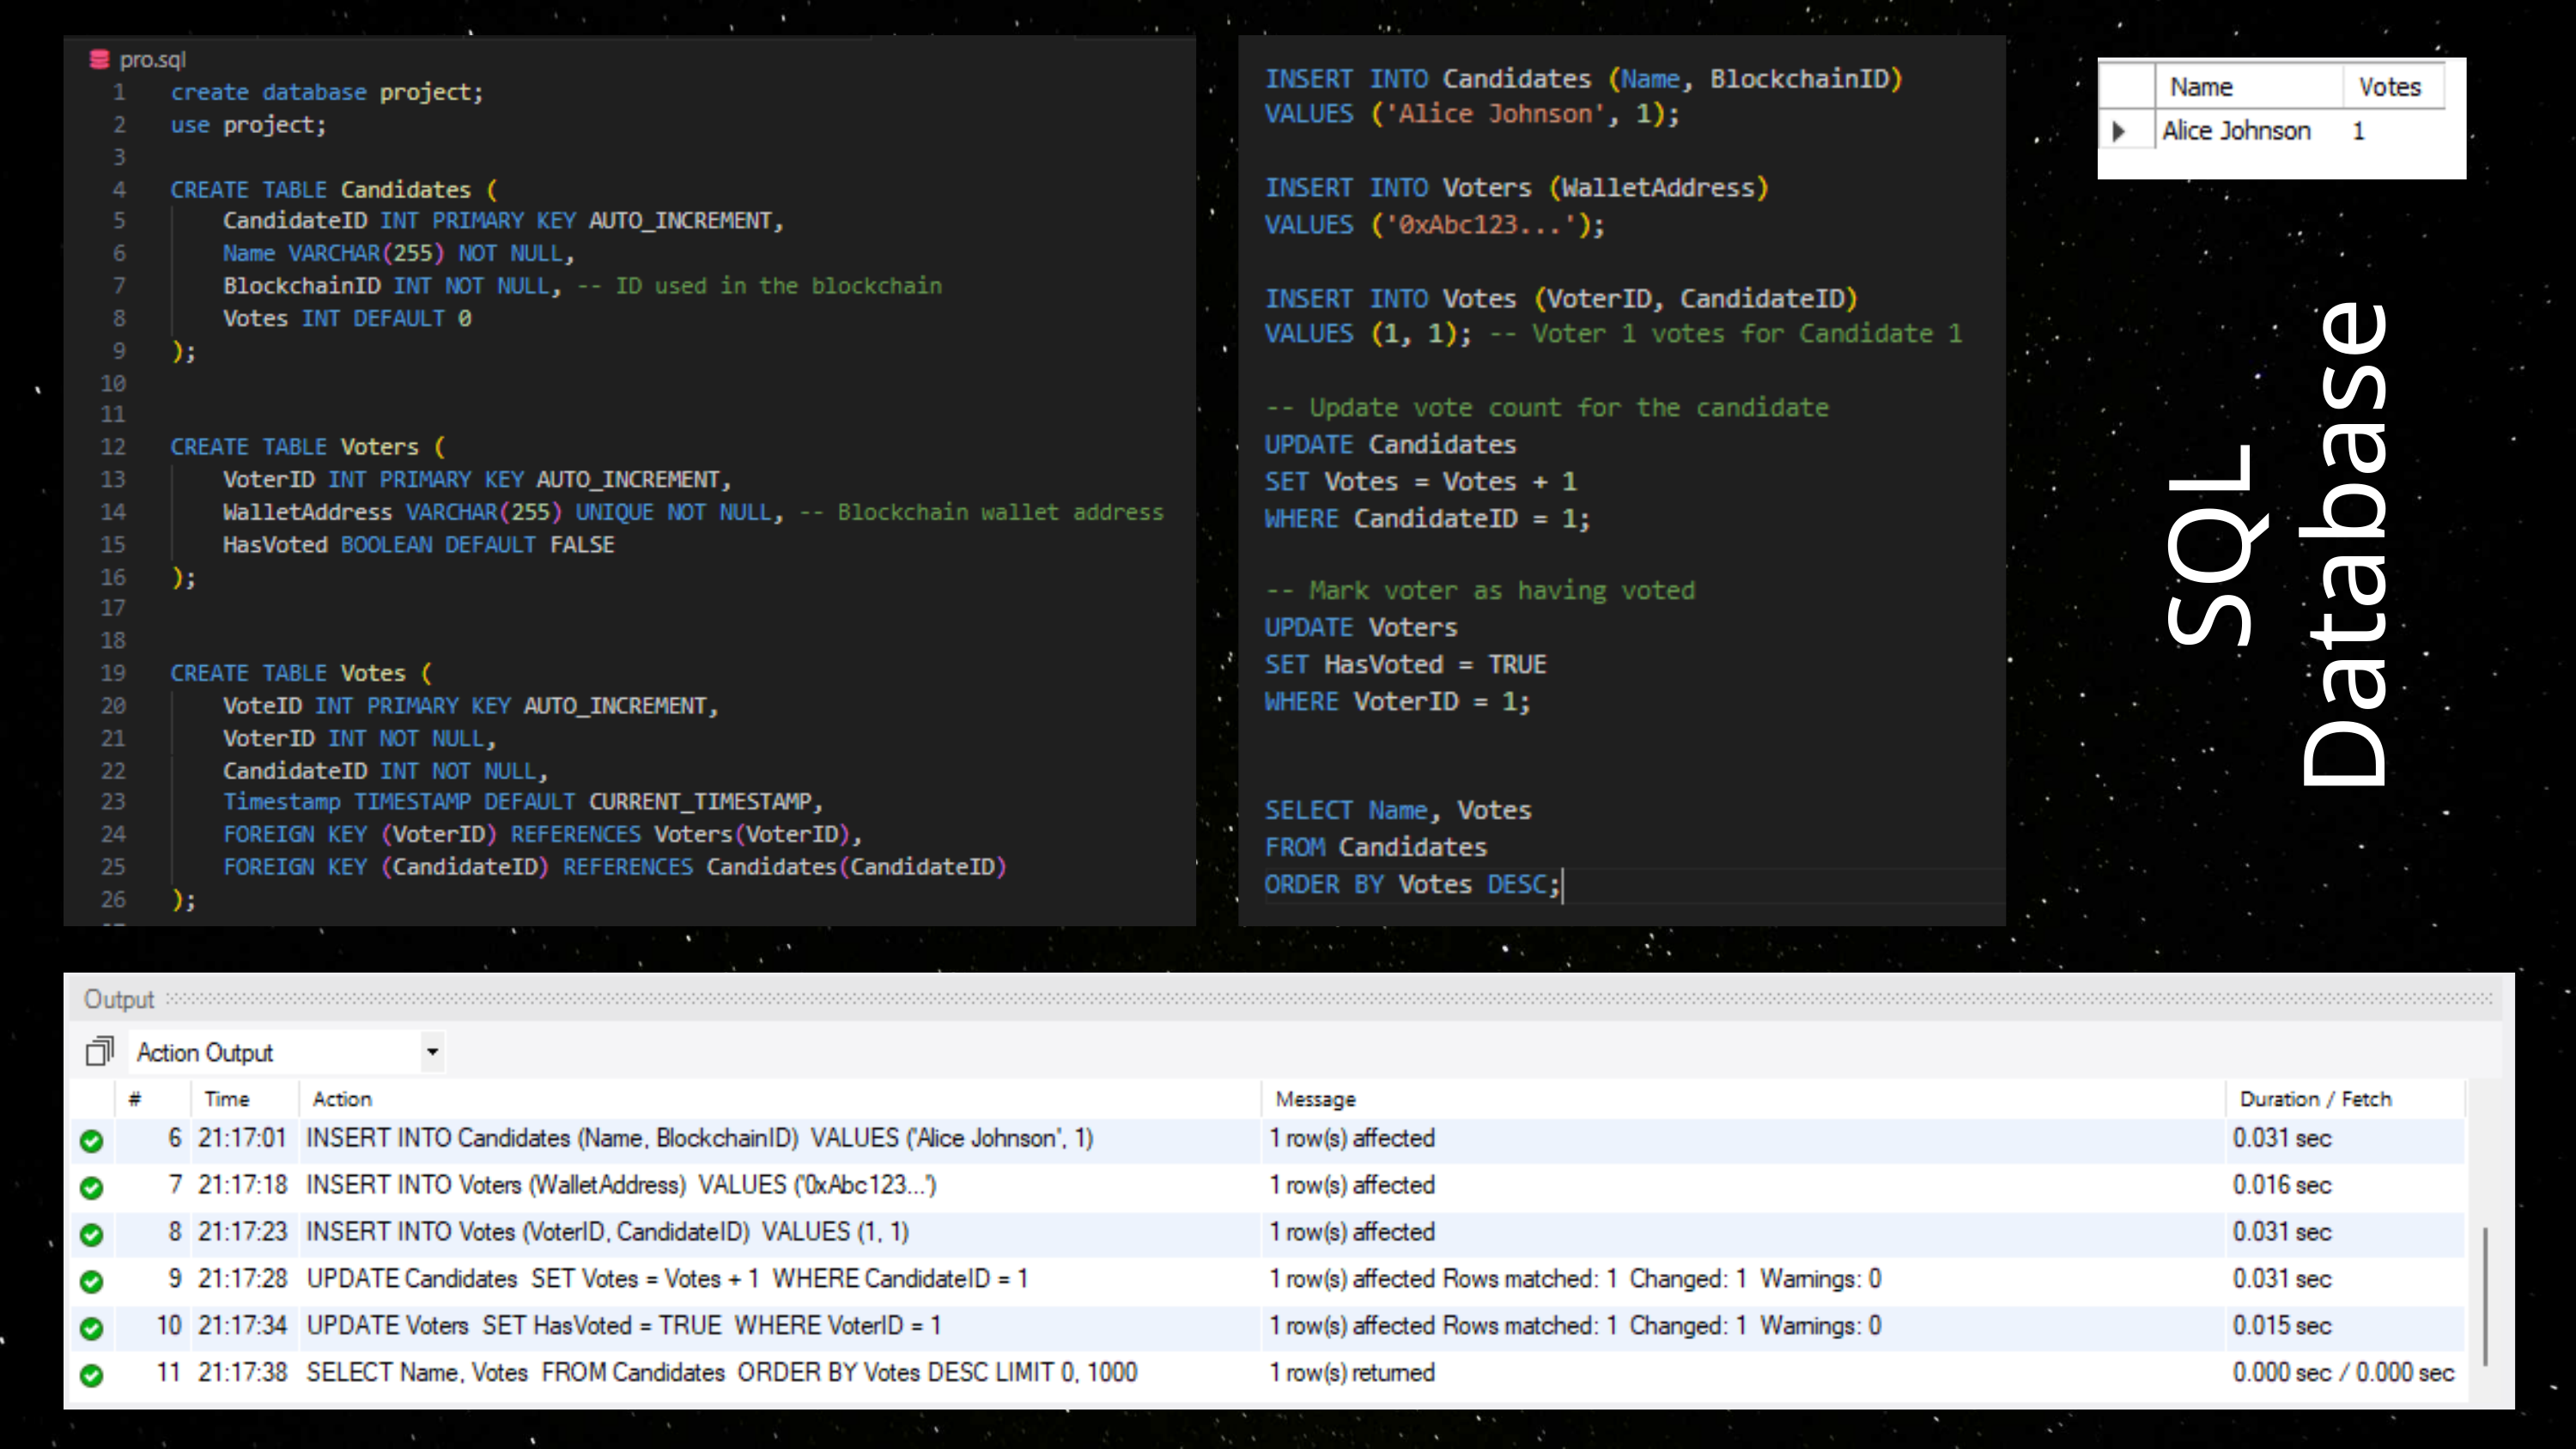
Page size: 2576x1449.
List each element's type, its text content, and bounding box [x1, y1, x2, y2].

text_box [2098, 58, 2467, 179]
text_box SQL Database [2136, 246, 2409, 849]
text_box [1238, 35, 2007, 926]
text_box [64, 973, 2516, 1410]
text_box [0, 0, 2576, 1449]
text_box [64, 35, 1197, 926]
